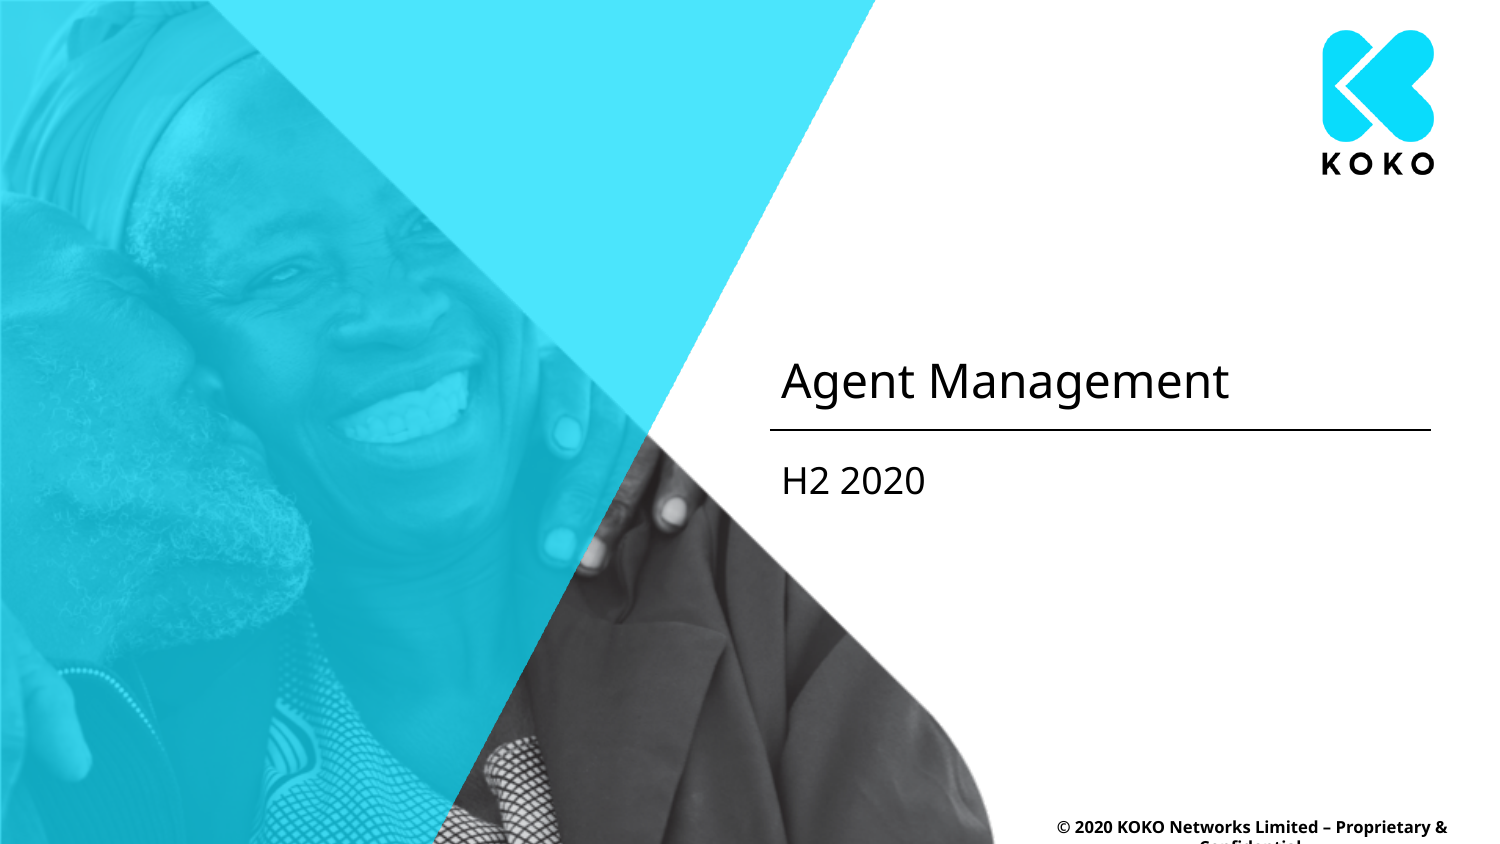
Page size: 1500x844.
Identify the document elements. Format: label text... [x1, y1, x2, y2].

subtitle H2 2020 [769, 456, 1431, 549]
title Agent Management [769, 336, 1431, 429]
picture [0, 0, 996, 844]
picture [1283, 12, 1470, 200]
